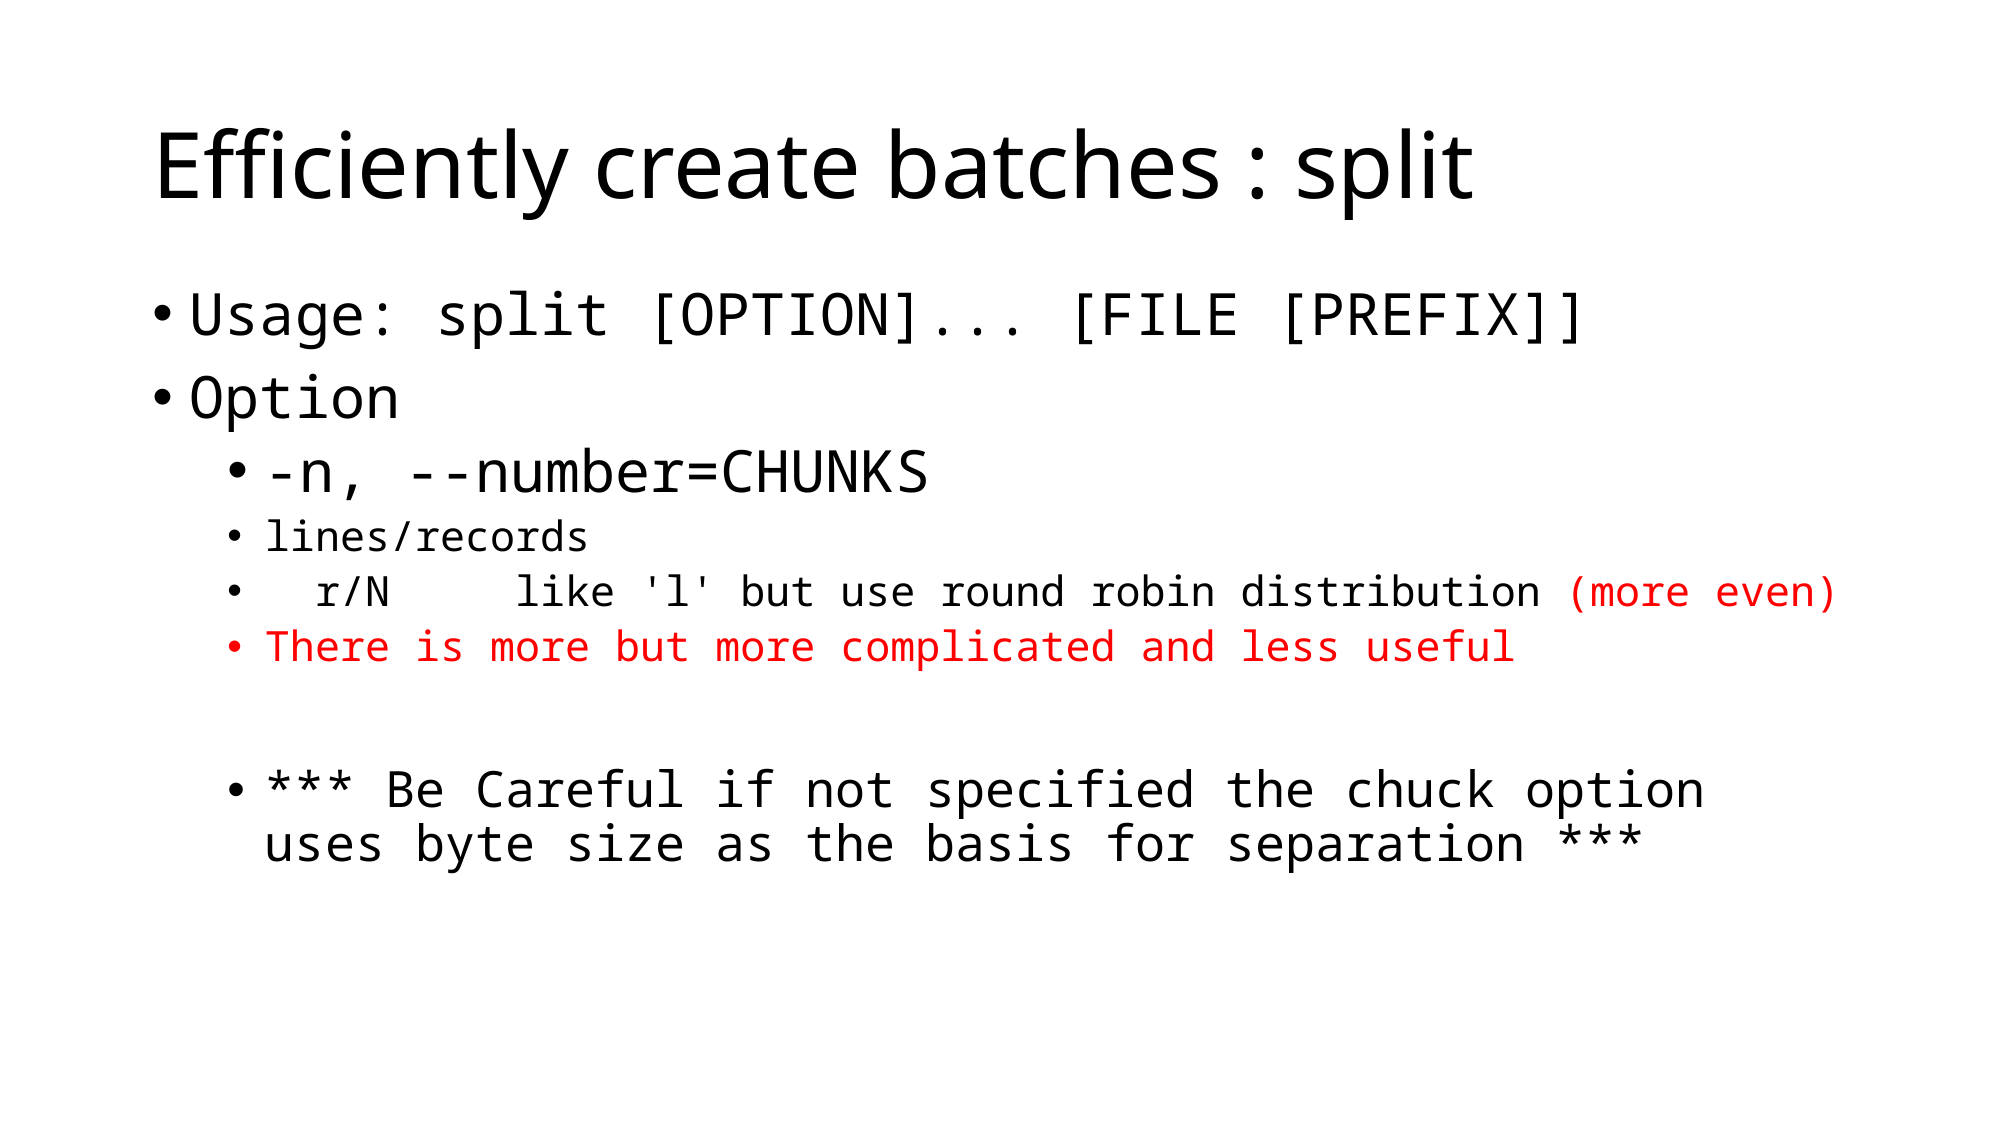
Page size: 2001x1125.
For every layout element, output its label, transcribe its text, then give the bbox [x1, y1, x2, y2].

title Efficiently create batches : split [137, 59, 1863, 277]
list Usage: split [OPTION]... [FILE [PREFIX]] Option -n, --number=CHUNKS lines/records r/N like 'l' but use round robin distribution (more even) There is more but more complicated and less useful *** Be Careful if not specified the chuck option uses byte size as the basis for separation *** [137, 277, 1863, 1079]
